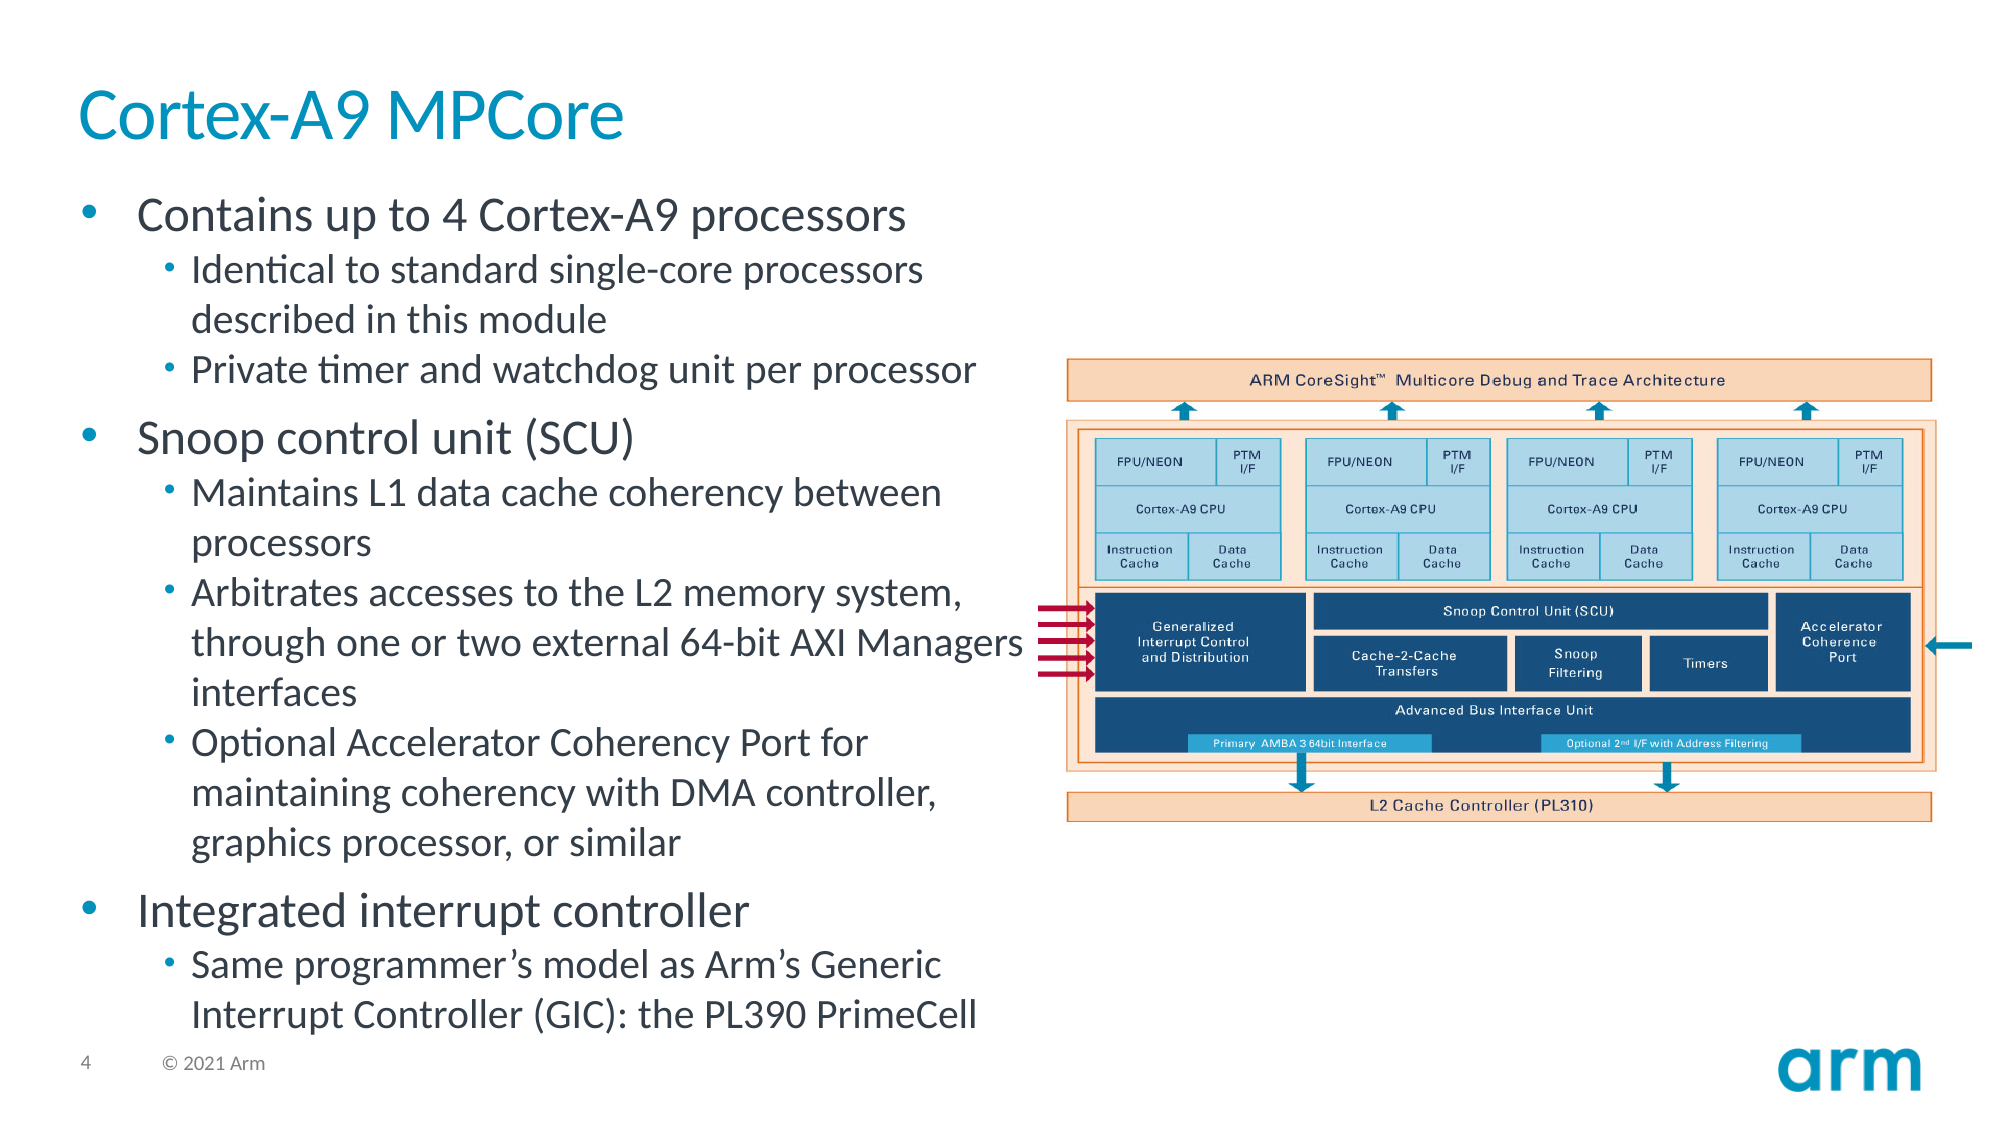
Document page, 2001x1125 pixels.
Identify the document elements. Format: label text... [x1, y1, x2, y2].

list Contains up to 4 Cortex-A9 processors Identical to standard single-core processors described in this module Private timer and watchdog unit per processor Snoop control unit (SCU) Maintains L1 data cache coherency between processors Arbitrates accesses to the L2 memory system, through one or two external 64-bit AXI Managers interfaces Optional Accelerator Coherency Port for maintaining coherency with DMA controller, graphics processor, or similar Integrated interrupt controller Same programmer’s model as Arm’s Generic Interrupt Controller (GIC): the PL390 PrimeCell [80, 181, 1039, 852]
picture [1777, 1047, 1922, 1093]
picture [1038, 355, 1972, 825]
title Cortex-A9 MPCore [78, 78, 1922, 186]
